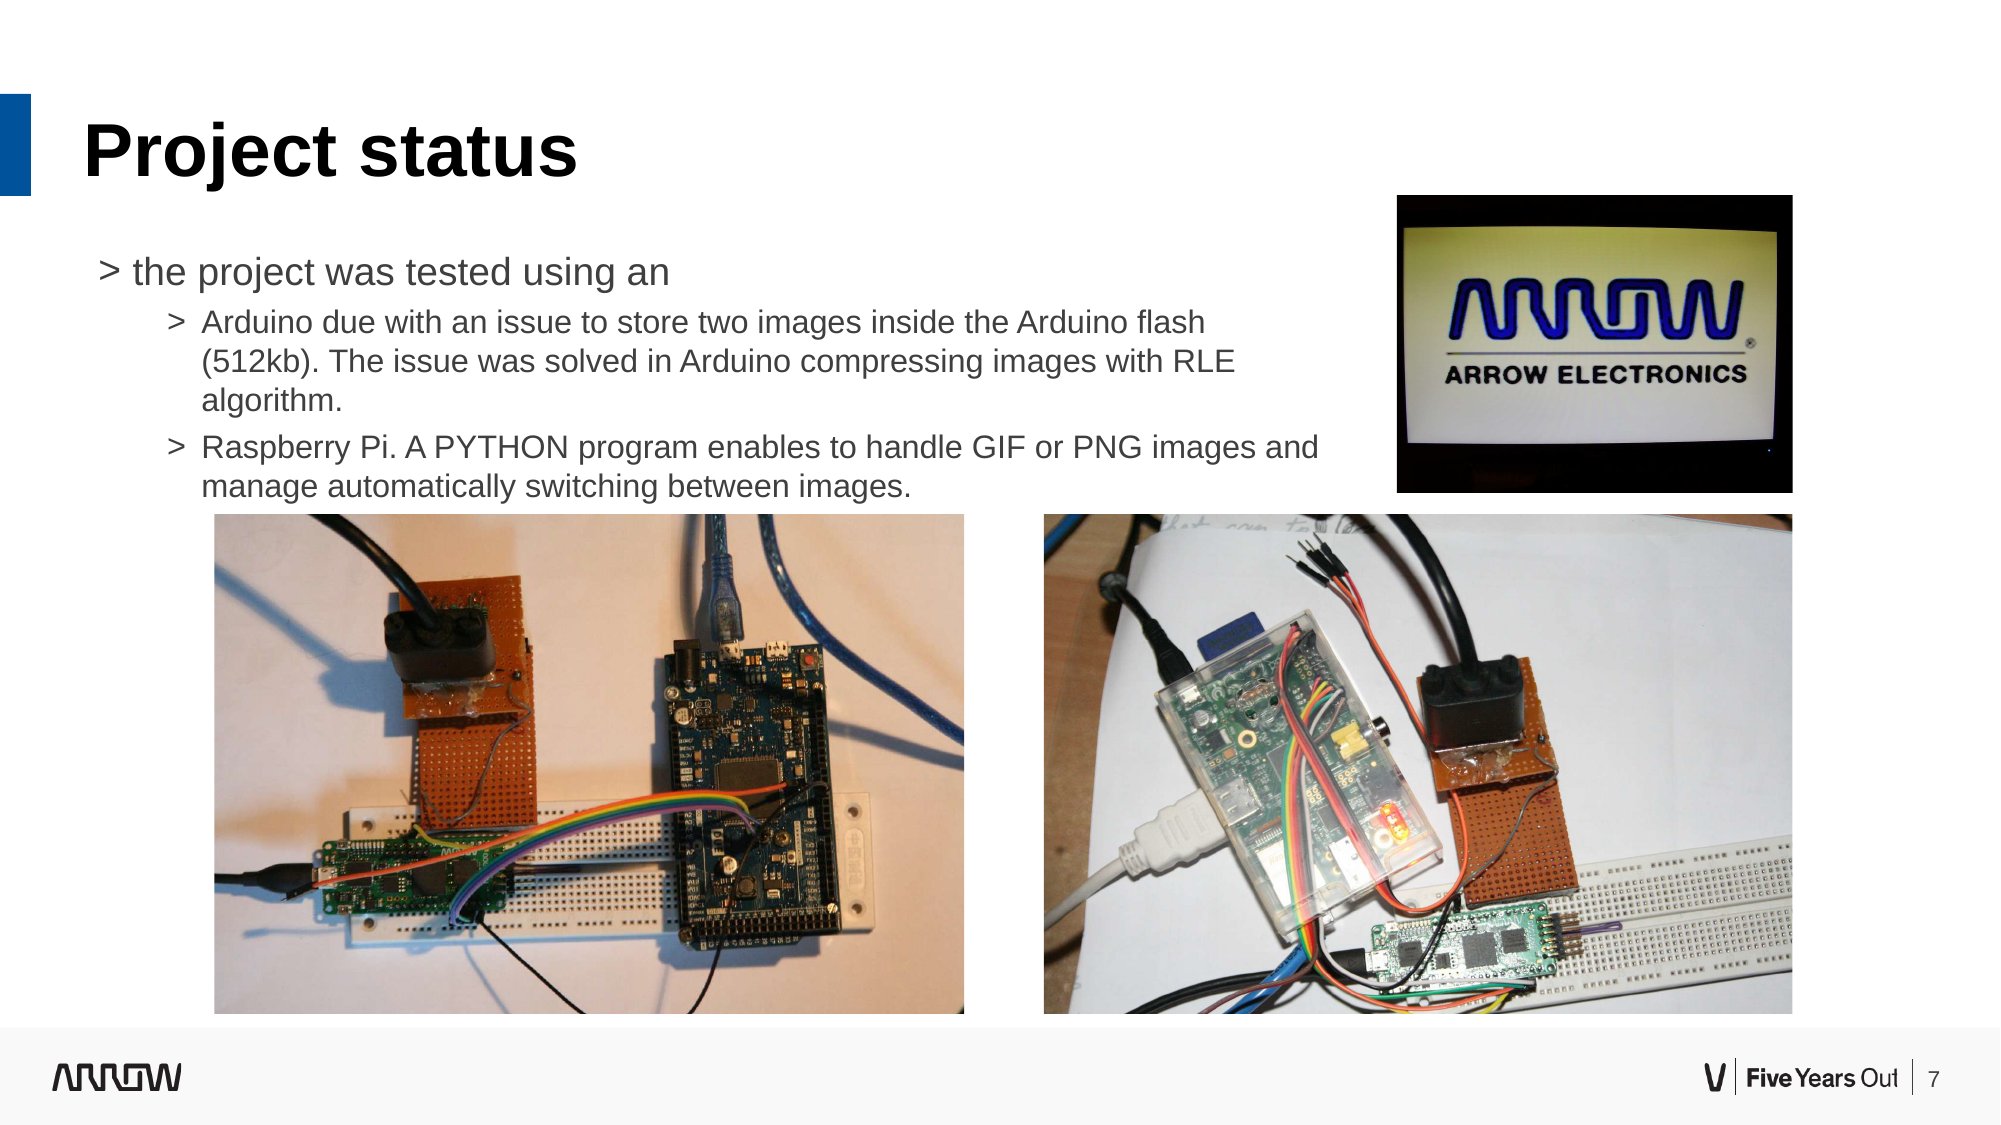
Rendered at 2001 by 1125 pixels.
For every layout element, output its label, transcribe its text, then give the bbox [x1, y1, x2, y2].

picture [1396, 195, 1793, 493]
picture [1043, 514, 1793, 1014]
list the project was tested using an Arduino due with an issue to store two images inside the Arduino flash (512kb). The issue was solved in Arduino compressing images with RLE algorithm. Raspberry Pi. A PYTHON program enables to handle GIF or PNG images and manage automatically switching between images. [83, 238, 1347, 515]
picture [214, 514, 965, 1014]
list Project status [68, 104, 1932, 196]
